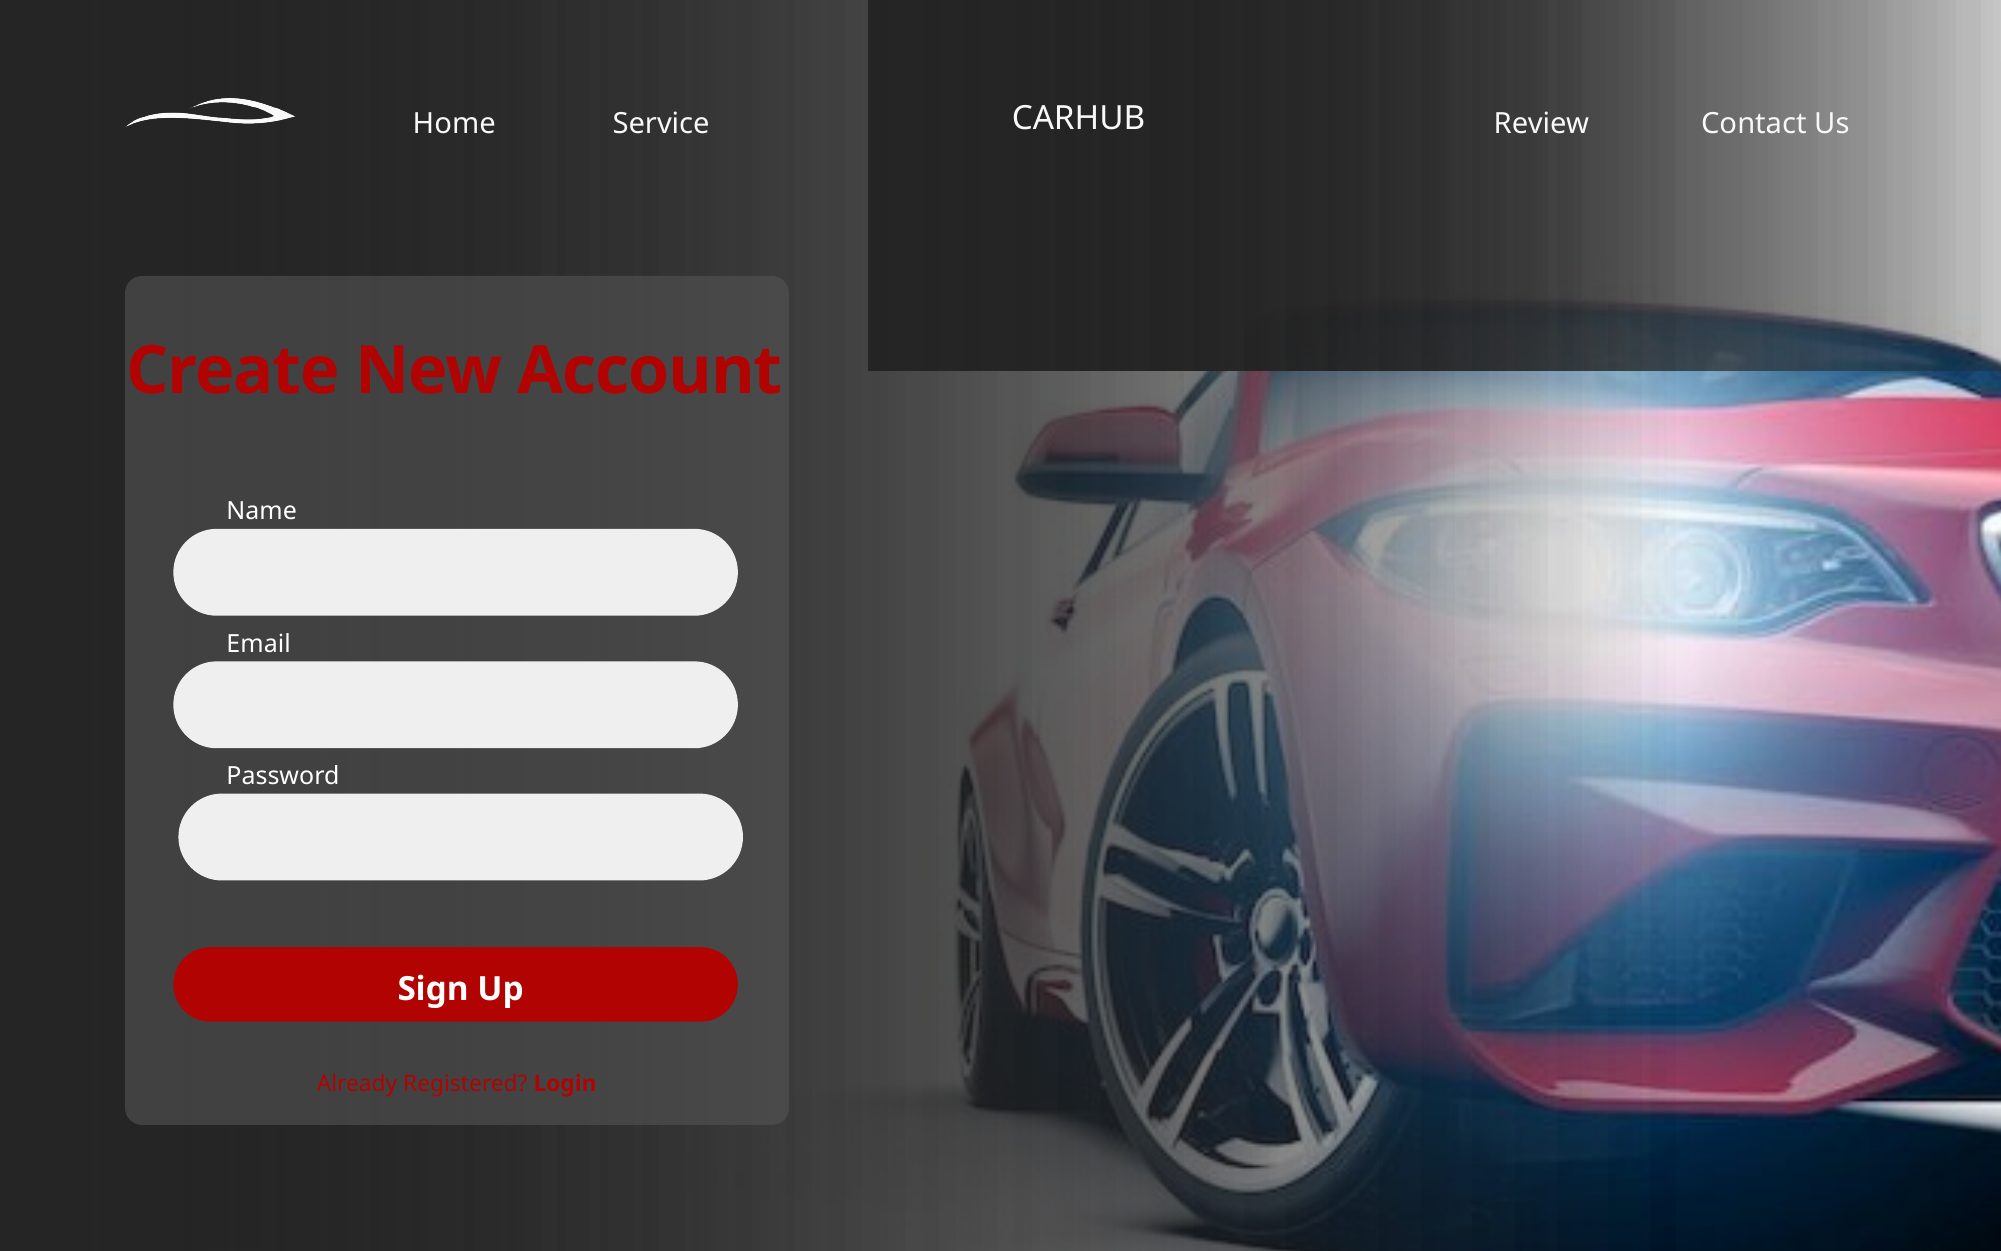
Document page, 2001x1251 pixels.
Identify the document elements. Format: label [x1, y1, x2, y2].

text_box [1681, 371, 2000, 1250]
text_box [0, 0, 1677, 1250]
text_box [178, 793, 744, 881]
text_box [1678, 0, 2000, 176]
picture [1677, 0, 2001, 371]
text_box [173, 946, 739, 1022]
text_box [124, 275, 790, 1126]
text_box [173, 661, 739, 749]
text_box [173, 528, 739, 616]
